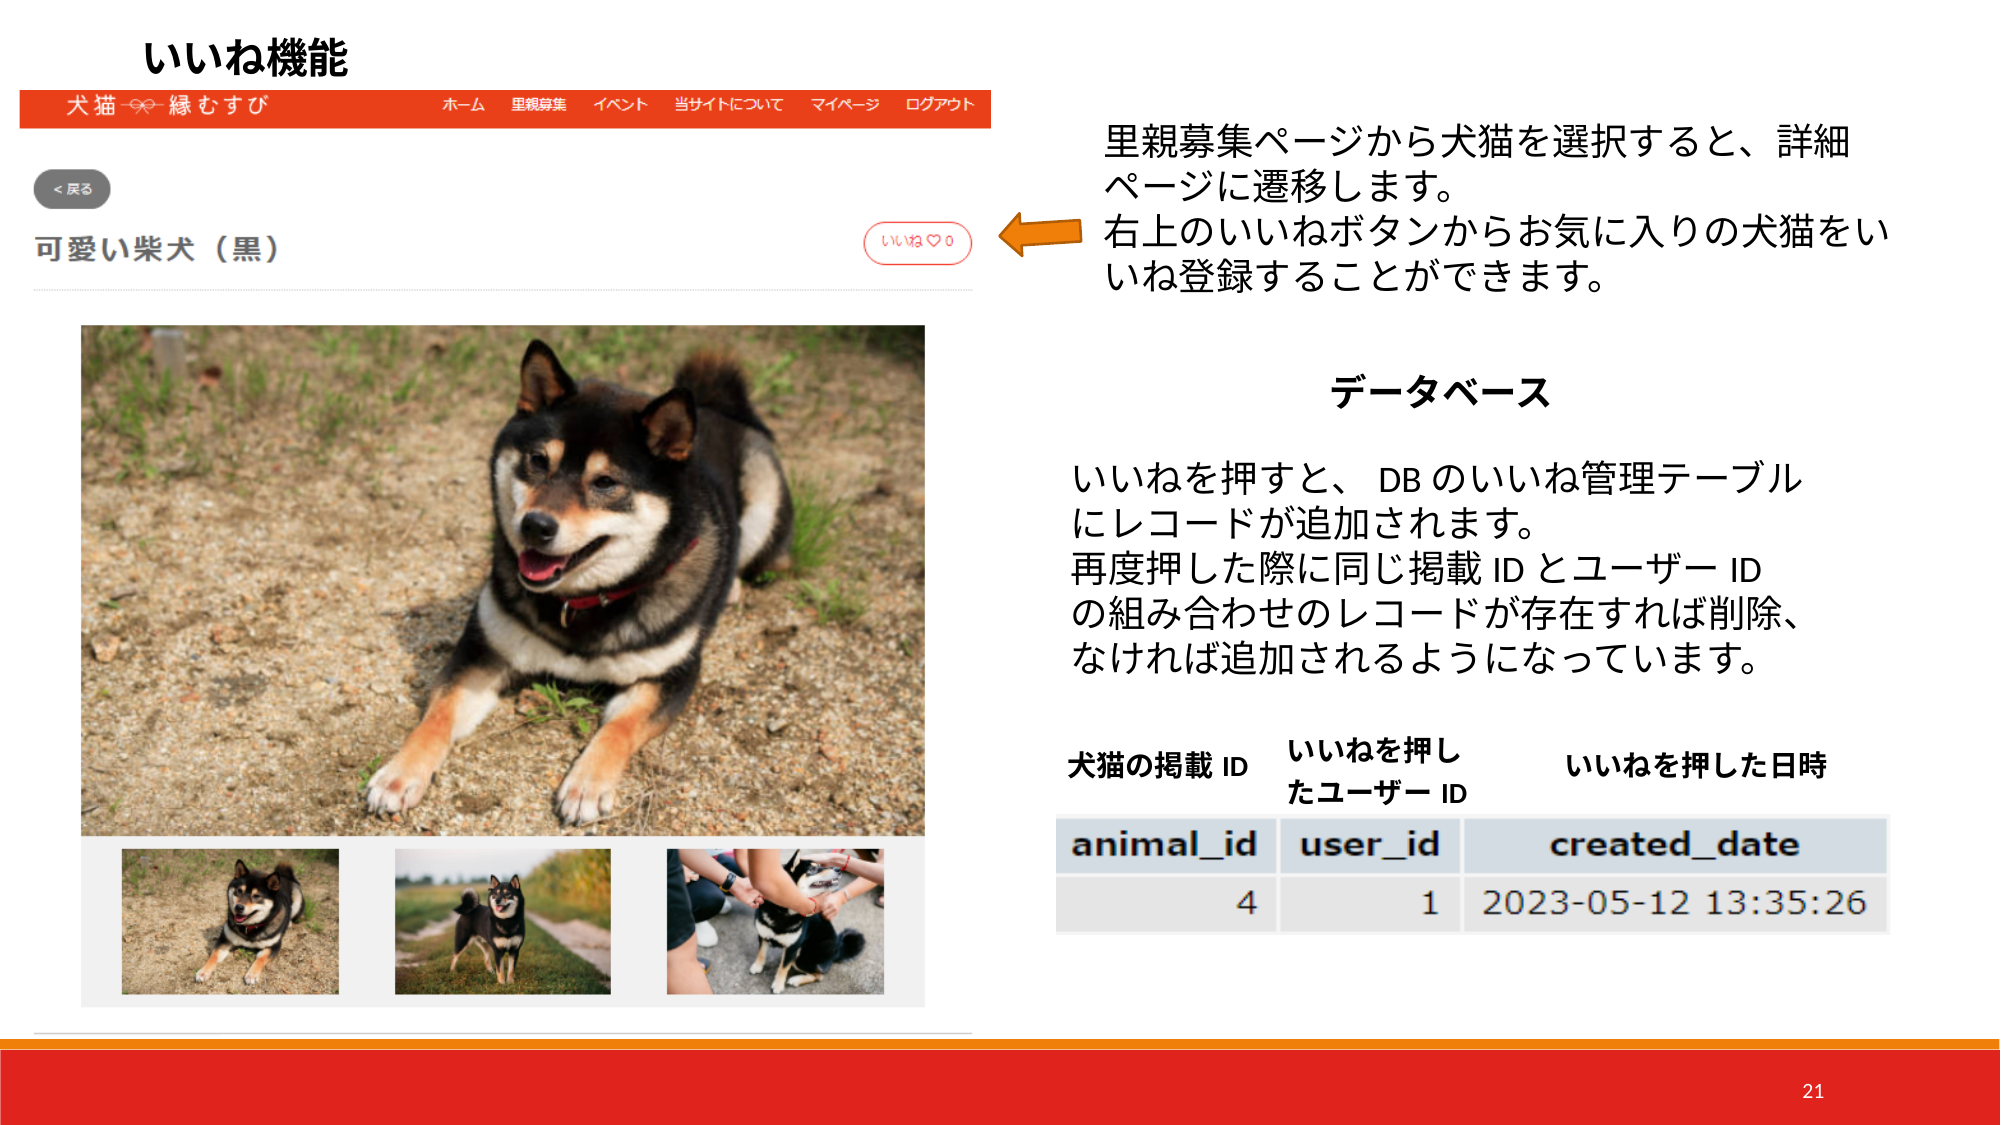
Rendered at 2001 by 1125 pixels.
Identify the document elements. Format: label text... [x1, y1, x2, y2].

picture [1055, 813, 1891, 936]
text_box いいねを押すと、DBのいいね管理テーブルにレコードが追加されます。 再度押した際に同じ掲載IDとユーザーID の組み合わせのレコードが存在すれば削除、なければ追加されるようになっています。 [1056, 447, 1846, 688]
text_box いいね機能 [65, 24, 426, 86]
picture [18, 89, 992, 1037]
text_box データベース [1314, 361, 1632, 422]
text_box [1000, 212, 1083, 258]
table_header 犬猫の掲載ID [1045, 720, 1271, 806]
slide_number 21 [1624, 1059, 1840, 1120]
table_header いいねを押した日時 [1491, 720, 1902, 806]
text_box 里親募集ページから犬猫を選択すると、詳細ページに遷移します。 右上のいいねボタンからお気に入りの犬猫をいいね登録することができます。 [1089, 110, 1915, 306]
table_header いいねを押したユーザーID [1273, 720, 1489, 806]
